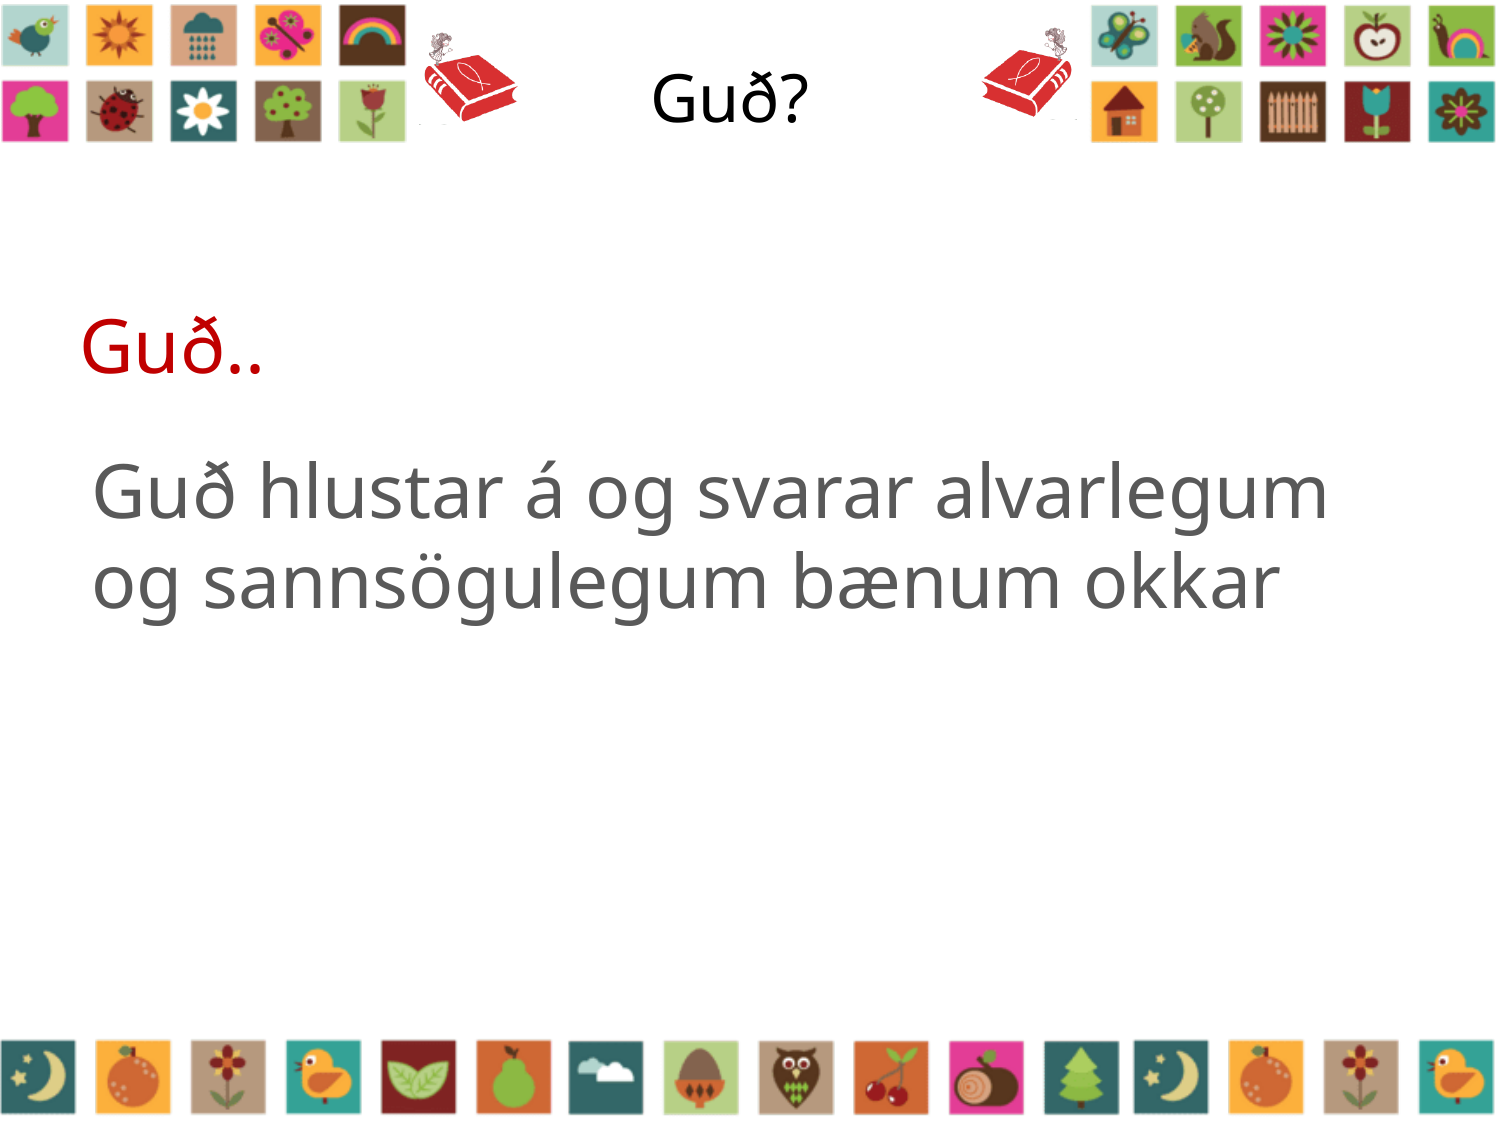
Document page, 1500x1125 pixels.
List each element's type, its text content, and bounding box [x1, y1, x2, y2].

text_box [0, 1028, 1500, 1118]
text_box Guð hlustar á og svarar alvarlegum og sannsögulegum bænum okkar [76, 436, 1424, 632]
text_box Guð? [425, 48, 1071, 144]
text_box Guð.. [64, 290, 1412, 396]
picture [0, 3, 550, 150]
picture [950, 3, 1500, 150]
